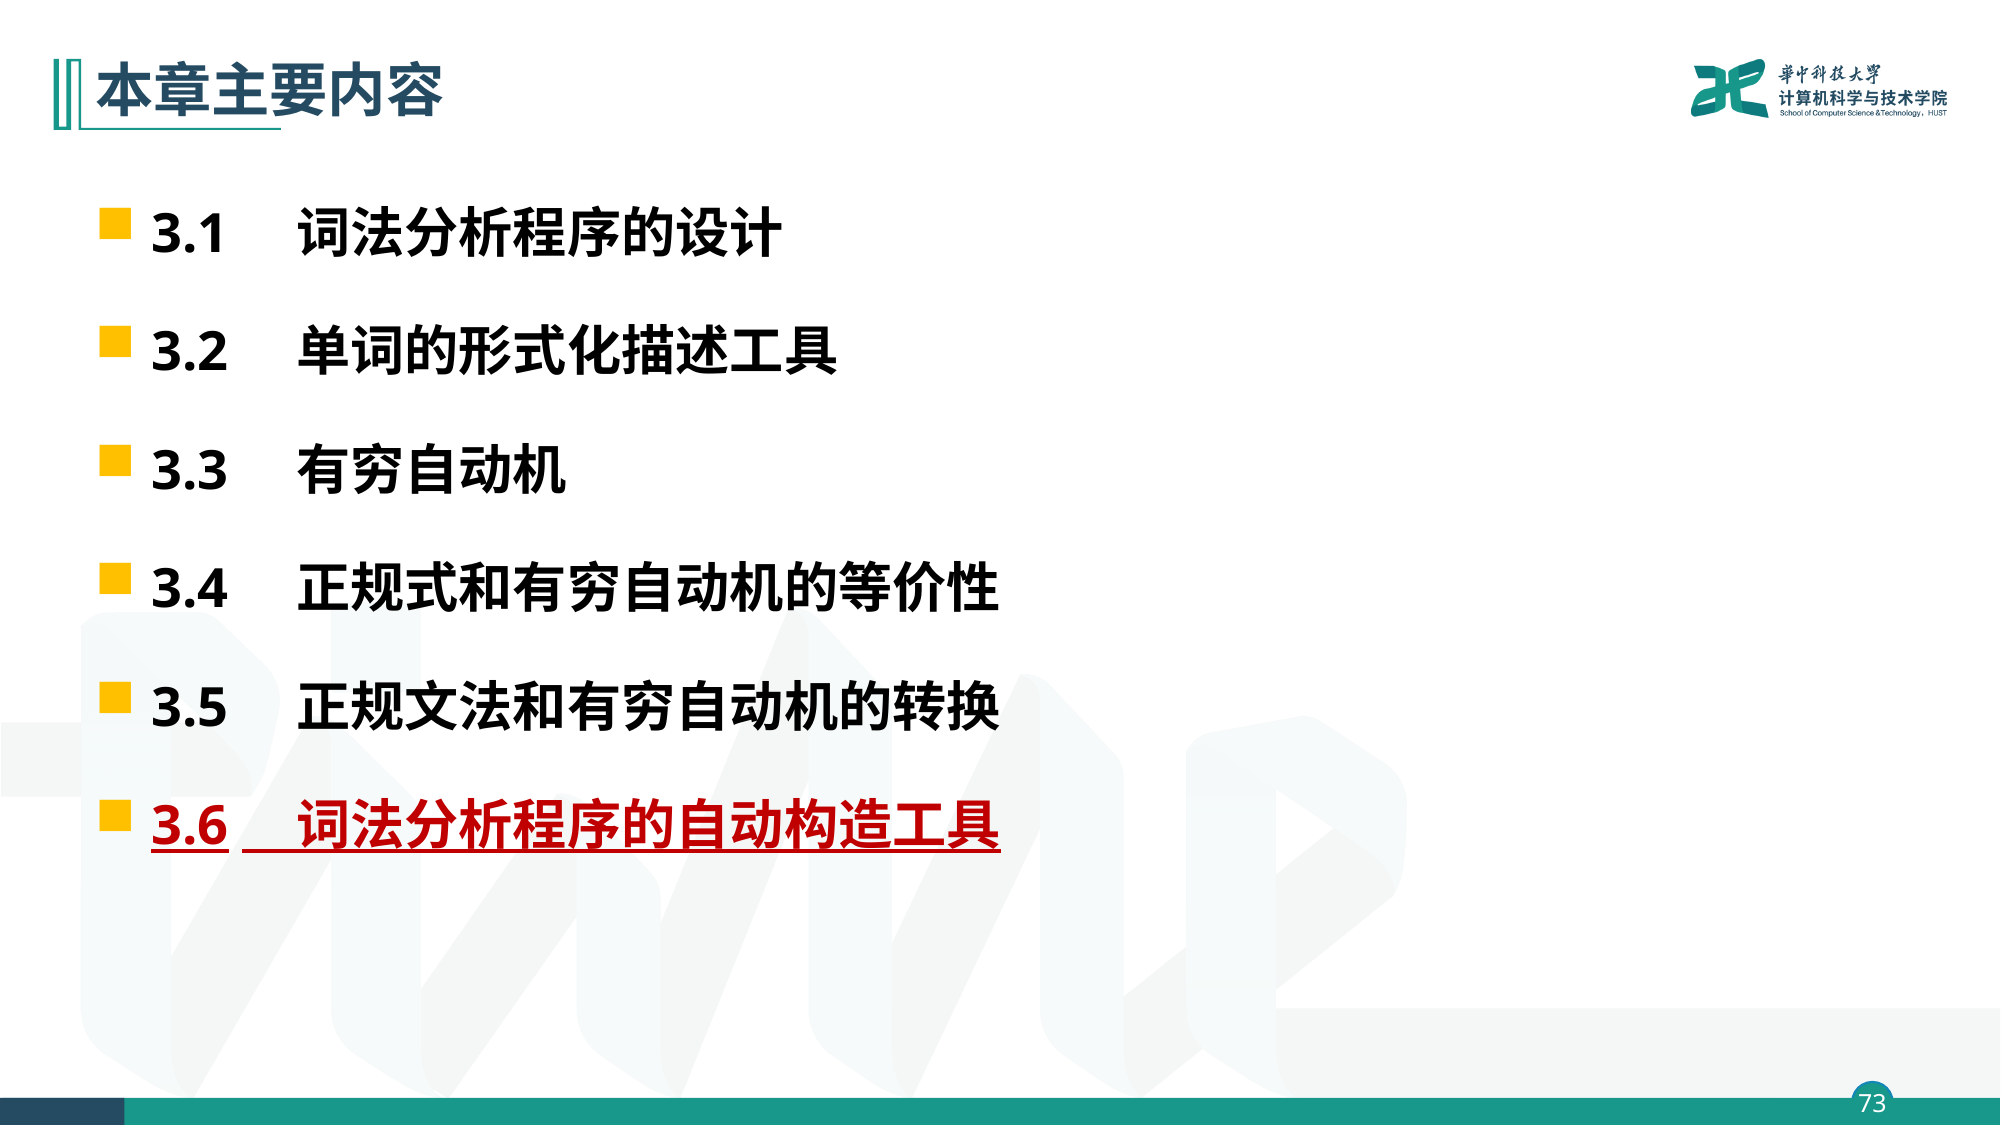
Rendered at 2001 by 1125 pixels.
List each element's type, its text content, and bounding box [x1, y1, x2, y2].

title 本章主要内容 [80, 42, 1805, 144]
picture [1805, 59, 1947, 118]
list 3.1 词法分析程序的设计 3.2 单词的形式化描述工具 3.3 有穷自动机 3.4 正规式和有穷自动机的等价性 3.5 正规文法和有穷自动机的转换 3.6 词法分析程序的自动构造工具 [80, 157, 1890, 1066]
